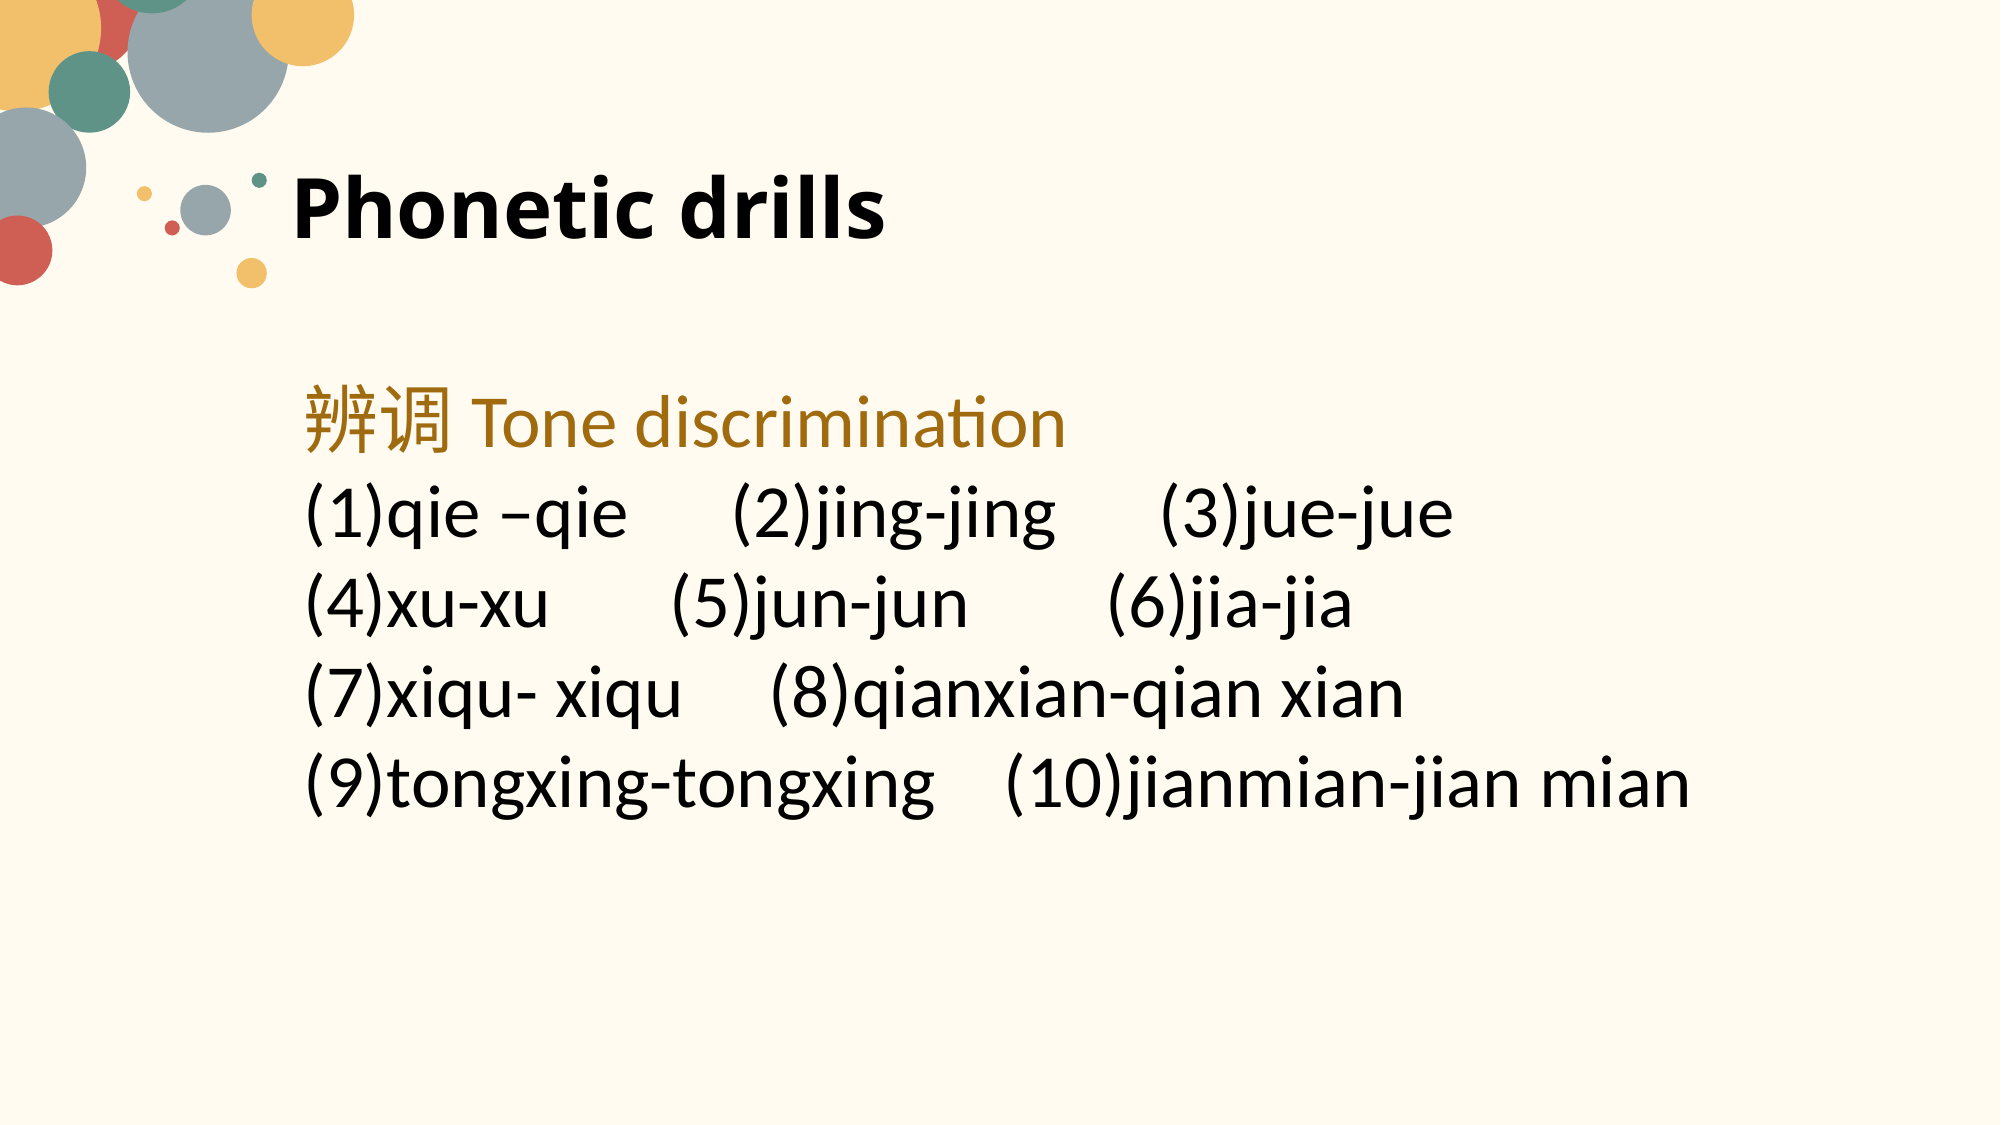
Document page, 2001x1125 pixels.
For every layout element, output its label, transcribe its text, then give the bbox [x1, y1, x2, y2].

title Phonetic drills [275, 103, 2000, 321]
text_box 辨调Tone discrimination (1)qie –qie (2)jing-jing (3)jue-jue (4)xu-xu (5)jun-jun (6)jia-jia (7)xiqu- xiqu (8)qianxian-qian xian (9)tongxing-tongxing (10)jianmian-jian mian [288, 365, 1886, 831]
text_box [0, 0, 355, 289]
